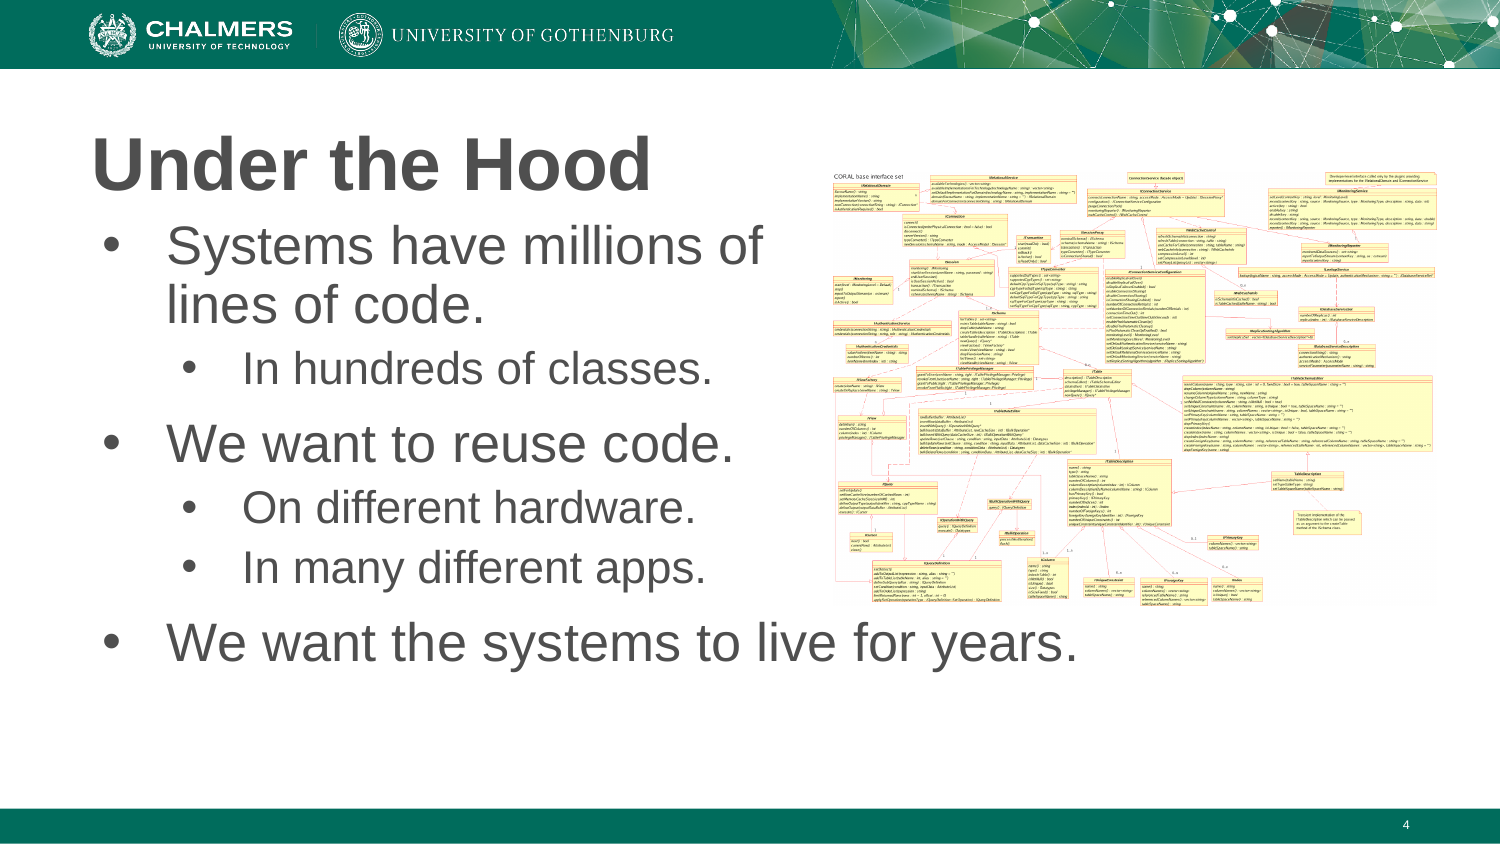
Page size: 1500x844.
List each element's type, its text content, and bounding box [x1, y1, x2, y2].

slide_number 4 [1074, 809, 1425, 844]
title Under the Hood [76, 100, 1425, 210]
picture [832, 172, 1437, 607]
picture [64, 0, 696, 85]
list Systems have millions of lines of code. In hundreds of classes. We want to reuse code. On different hardware. In many different apps. We want the systems to live for years. [76, 210, 1425, 782]
picture [759, 0, 1500, 68]
